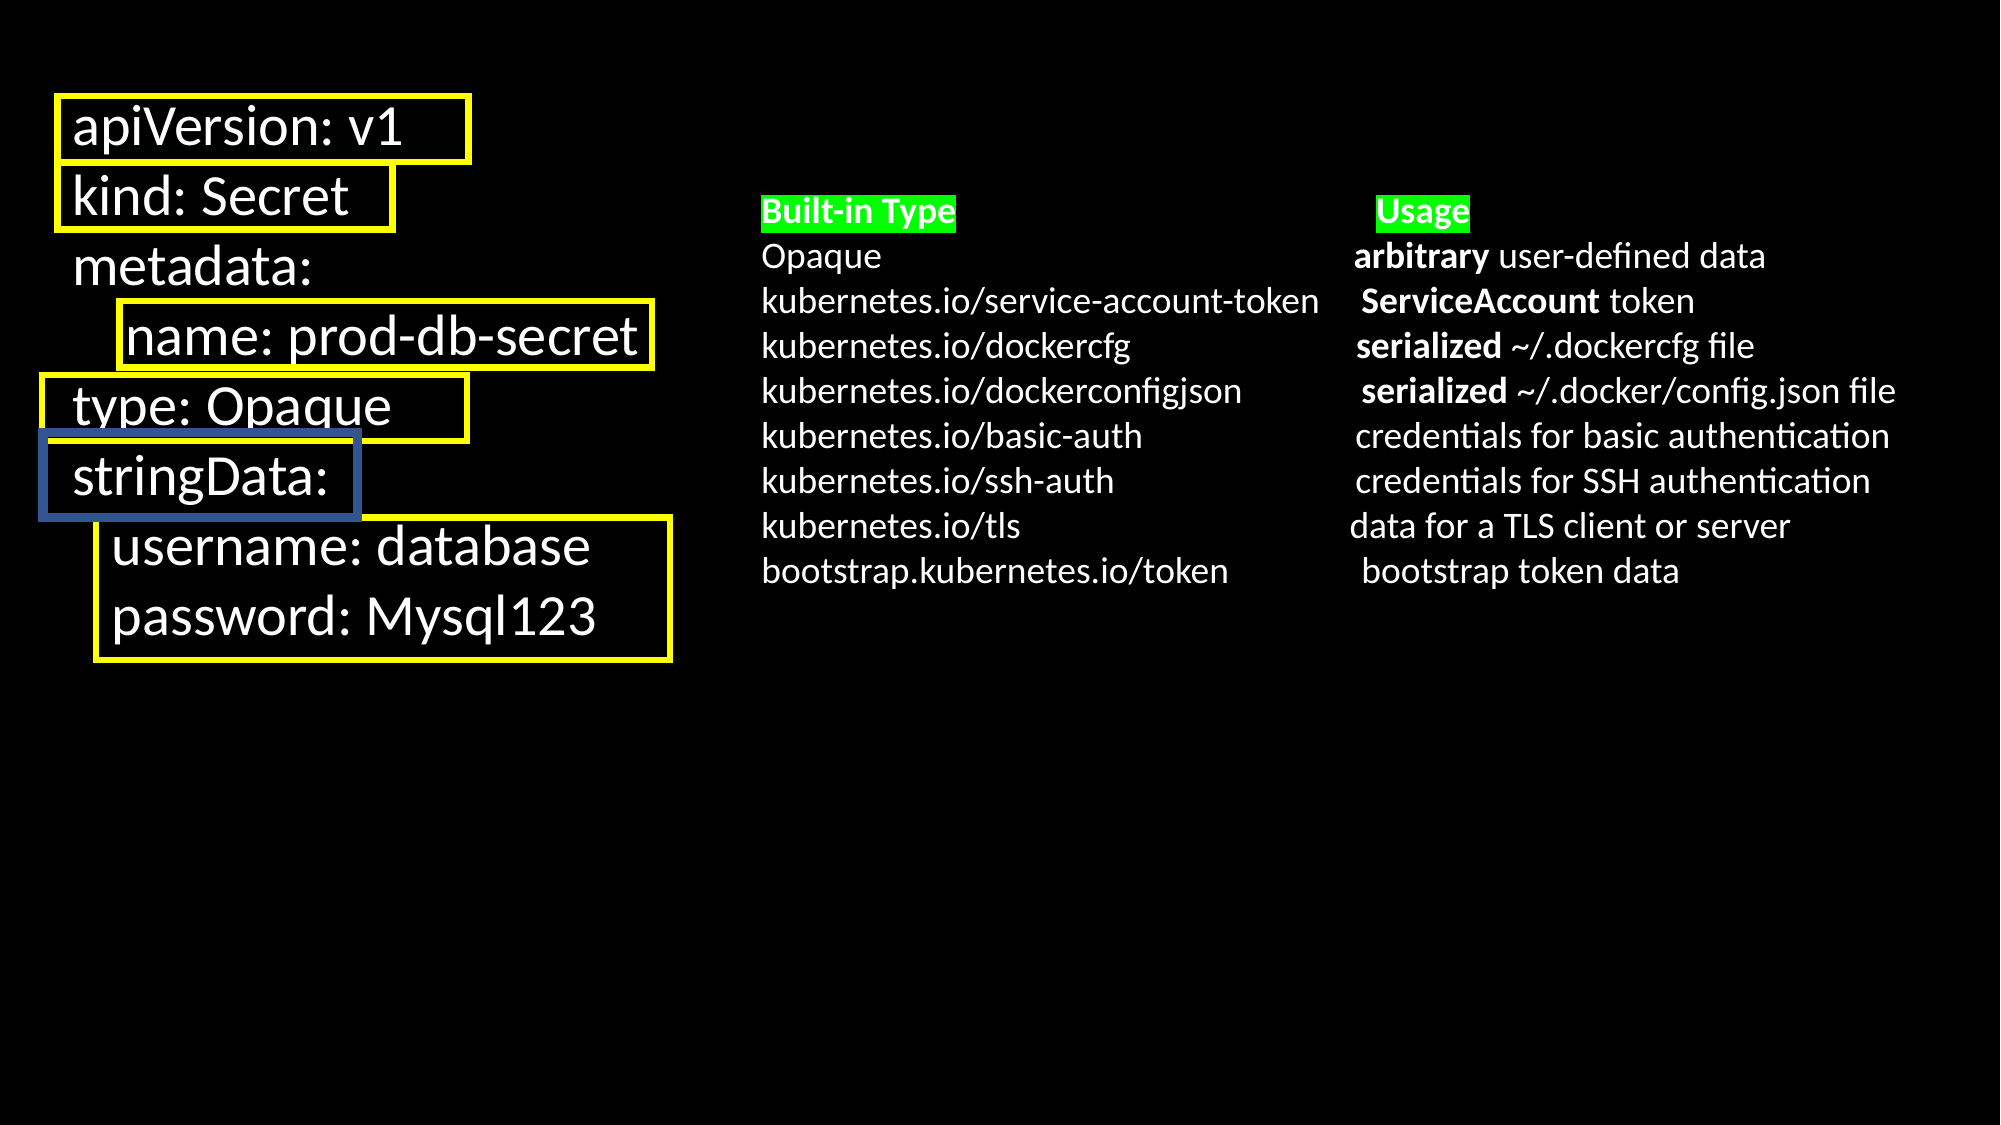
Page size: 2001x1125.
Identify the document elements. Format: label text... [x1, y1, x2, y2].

text_box Built-in Type Usage Opaque arbitrary user-defined data kubernetes.io/service-account-token ServiceAccount token kubernetes.io/dockercfg serialized ~/.dockercfg file kubernetes.io/dockerconfigjson serialized ~/.docker/config.json file kubernetes.io/basic-auth credentials for basic authentication kubernetes.io/ssh-auth credentials for SSH authentication kubernetes.io/tls data for a TLS client or server bootstrap.kubernetes.io/token bootstrap token data [746, 178, 1987, 599]
text_box apiVersion: v1 kind: Secret metadata: name: prod-db-secret type: Opaque stringData: username: database password: Mysql123 [57, 79, 762, 655]
text_box [95, 517, 671, 661]
text_box [42, 431, 358, 518]
text_box [119, 300, 653, 369]
text_box [56, 162, 393, 231]
text_box [56, 95, 470, 163]
text_box [41, 374, 468, 442]
